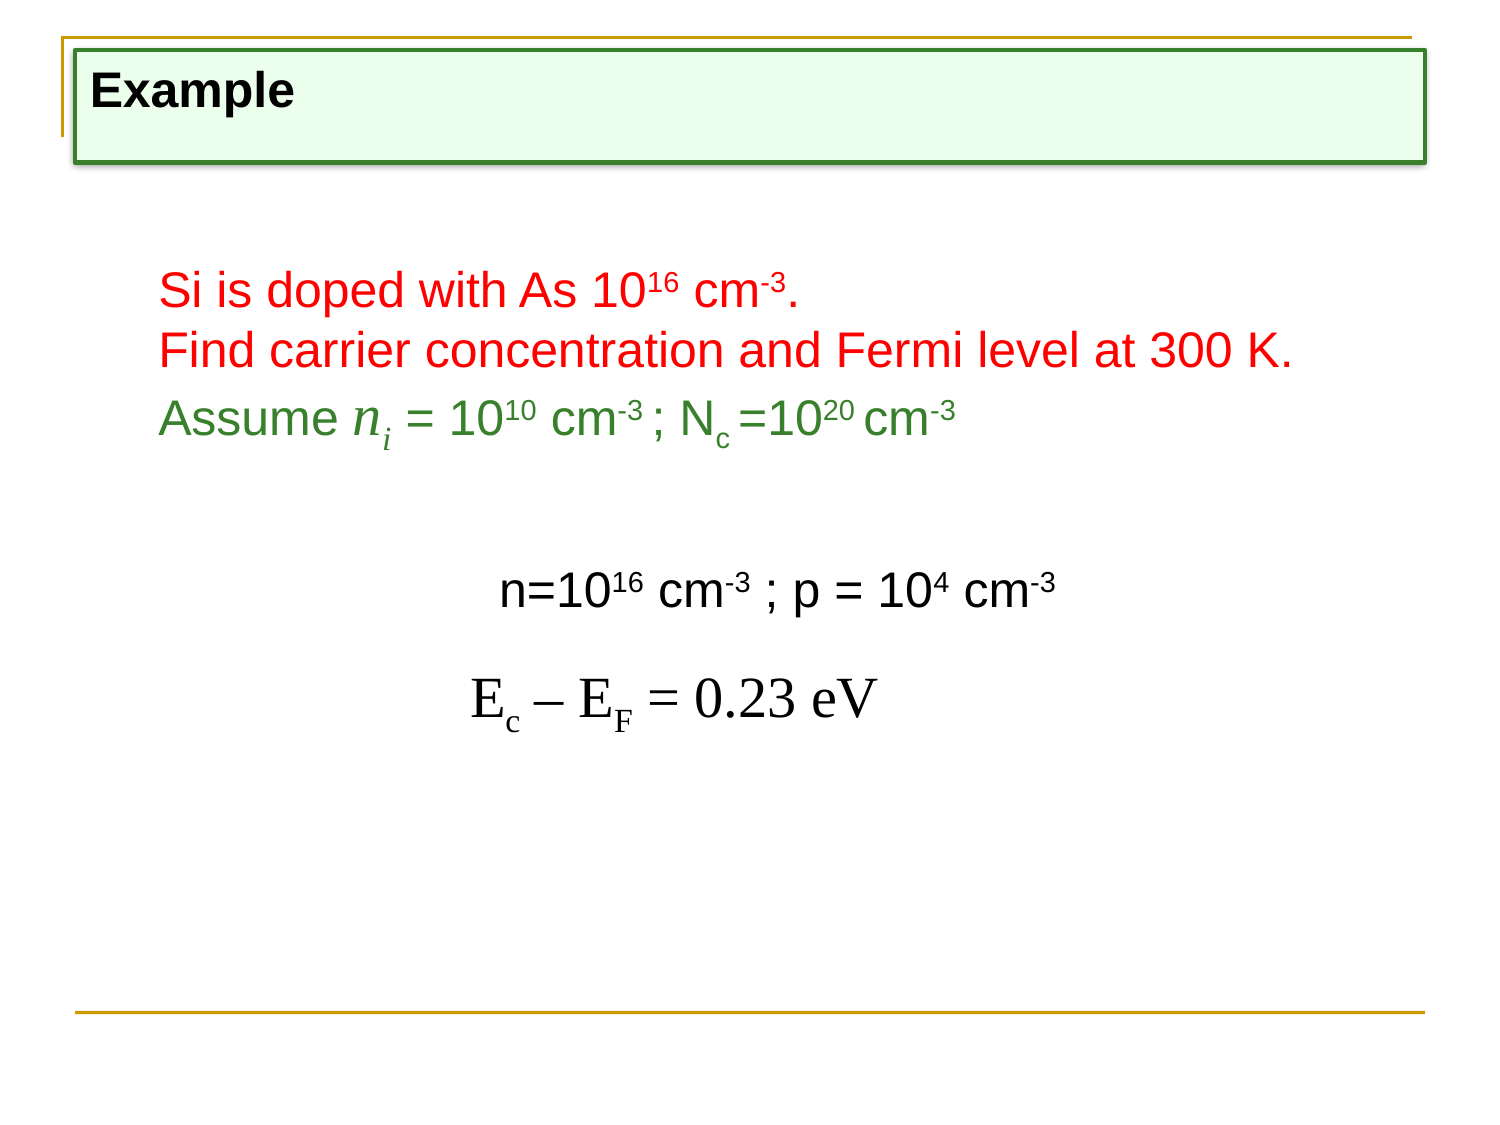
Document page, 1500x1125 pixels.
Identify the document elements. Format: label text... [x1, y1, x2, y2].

text_box n=1016 cm-3 ; p = 104 cm-3 [484, 549, 1086, 625]
text_box Si is doped with As 1016 cm-3. Find carrier concentration and Fermi level at 300 K. Assume ni = 1010 cm-3 ; Nc =1020 cm-3 [143, 249, 1310, 465]
text_box Ec – EF = 0.23 eV [455, 651, 895, 747]
text_box Example [74, 49, 1426, 163]
